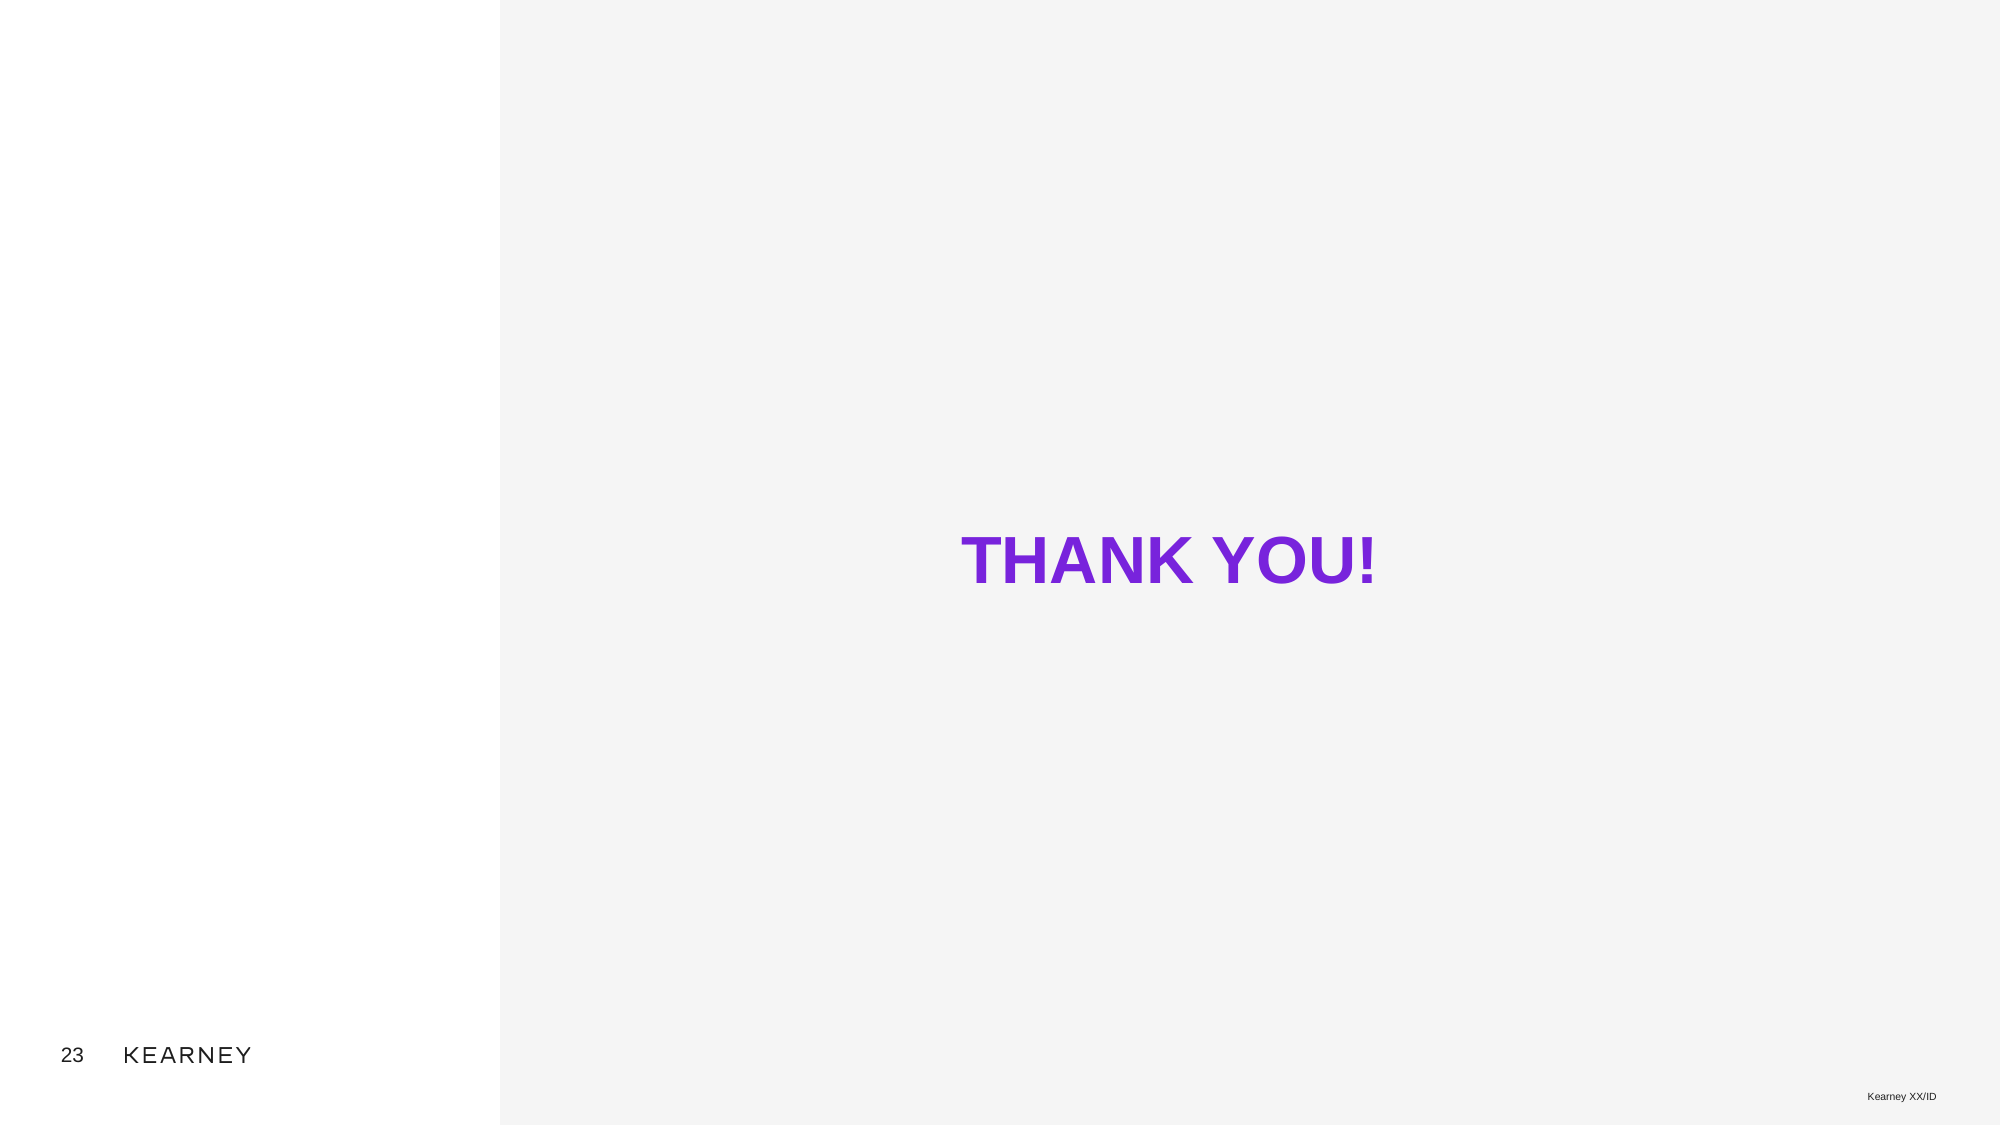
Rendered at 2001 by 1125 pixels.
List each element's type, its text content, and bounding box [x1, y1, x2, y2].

text_box THANK YOU! [960, 526, 1672, 599]
